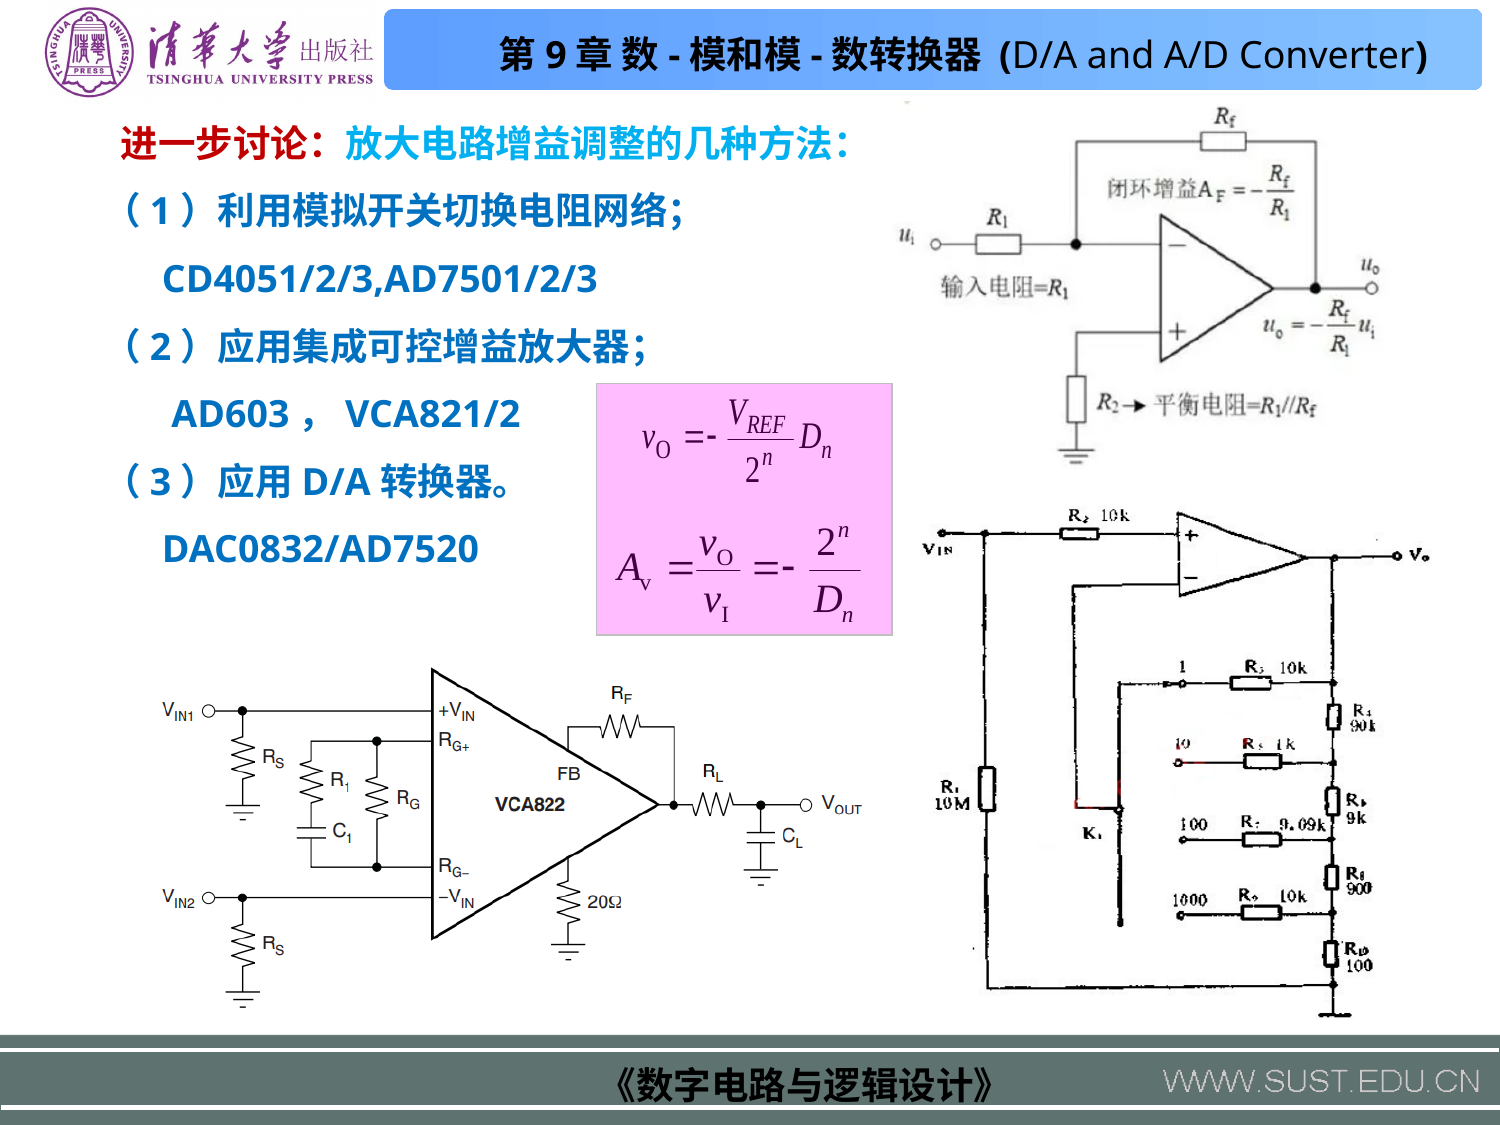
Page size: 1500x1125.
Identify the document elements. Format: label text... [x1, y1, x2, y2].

picture [147, 646, 894, 1023]
text_box [596, 383, 892, 636]
picture [884, 101, 1401, 469]
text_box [636, 385, 841, 491]
picture [915, 491, 1459, 1027]
text_box 进一步讨论：放大电路增益调整的几种方法： （1）利用模拟开关切换电阻网络； CD4051/2/3,AD7501/2/3 （2）应用集成可控增益放大器； AD603，VCA821/2 （3）应用D/A转换器。 DAC0832/AD7520 [88, 90, 897, 574]
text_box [1151, 1057, 1492, 1105]
picture [41, 0, 376, 107]
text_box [608, 510, 869, 631]
